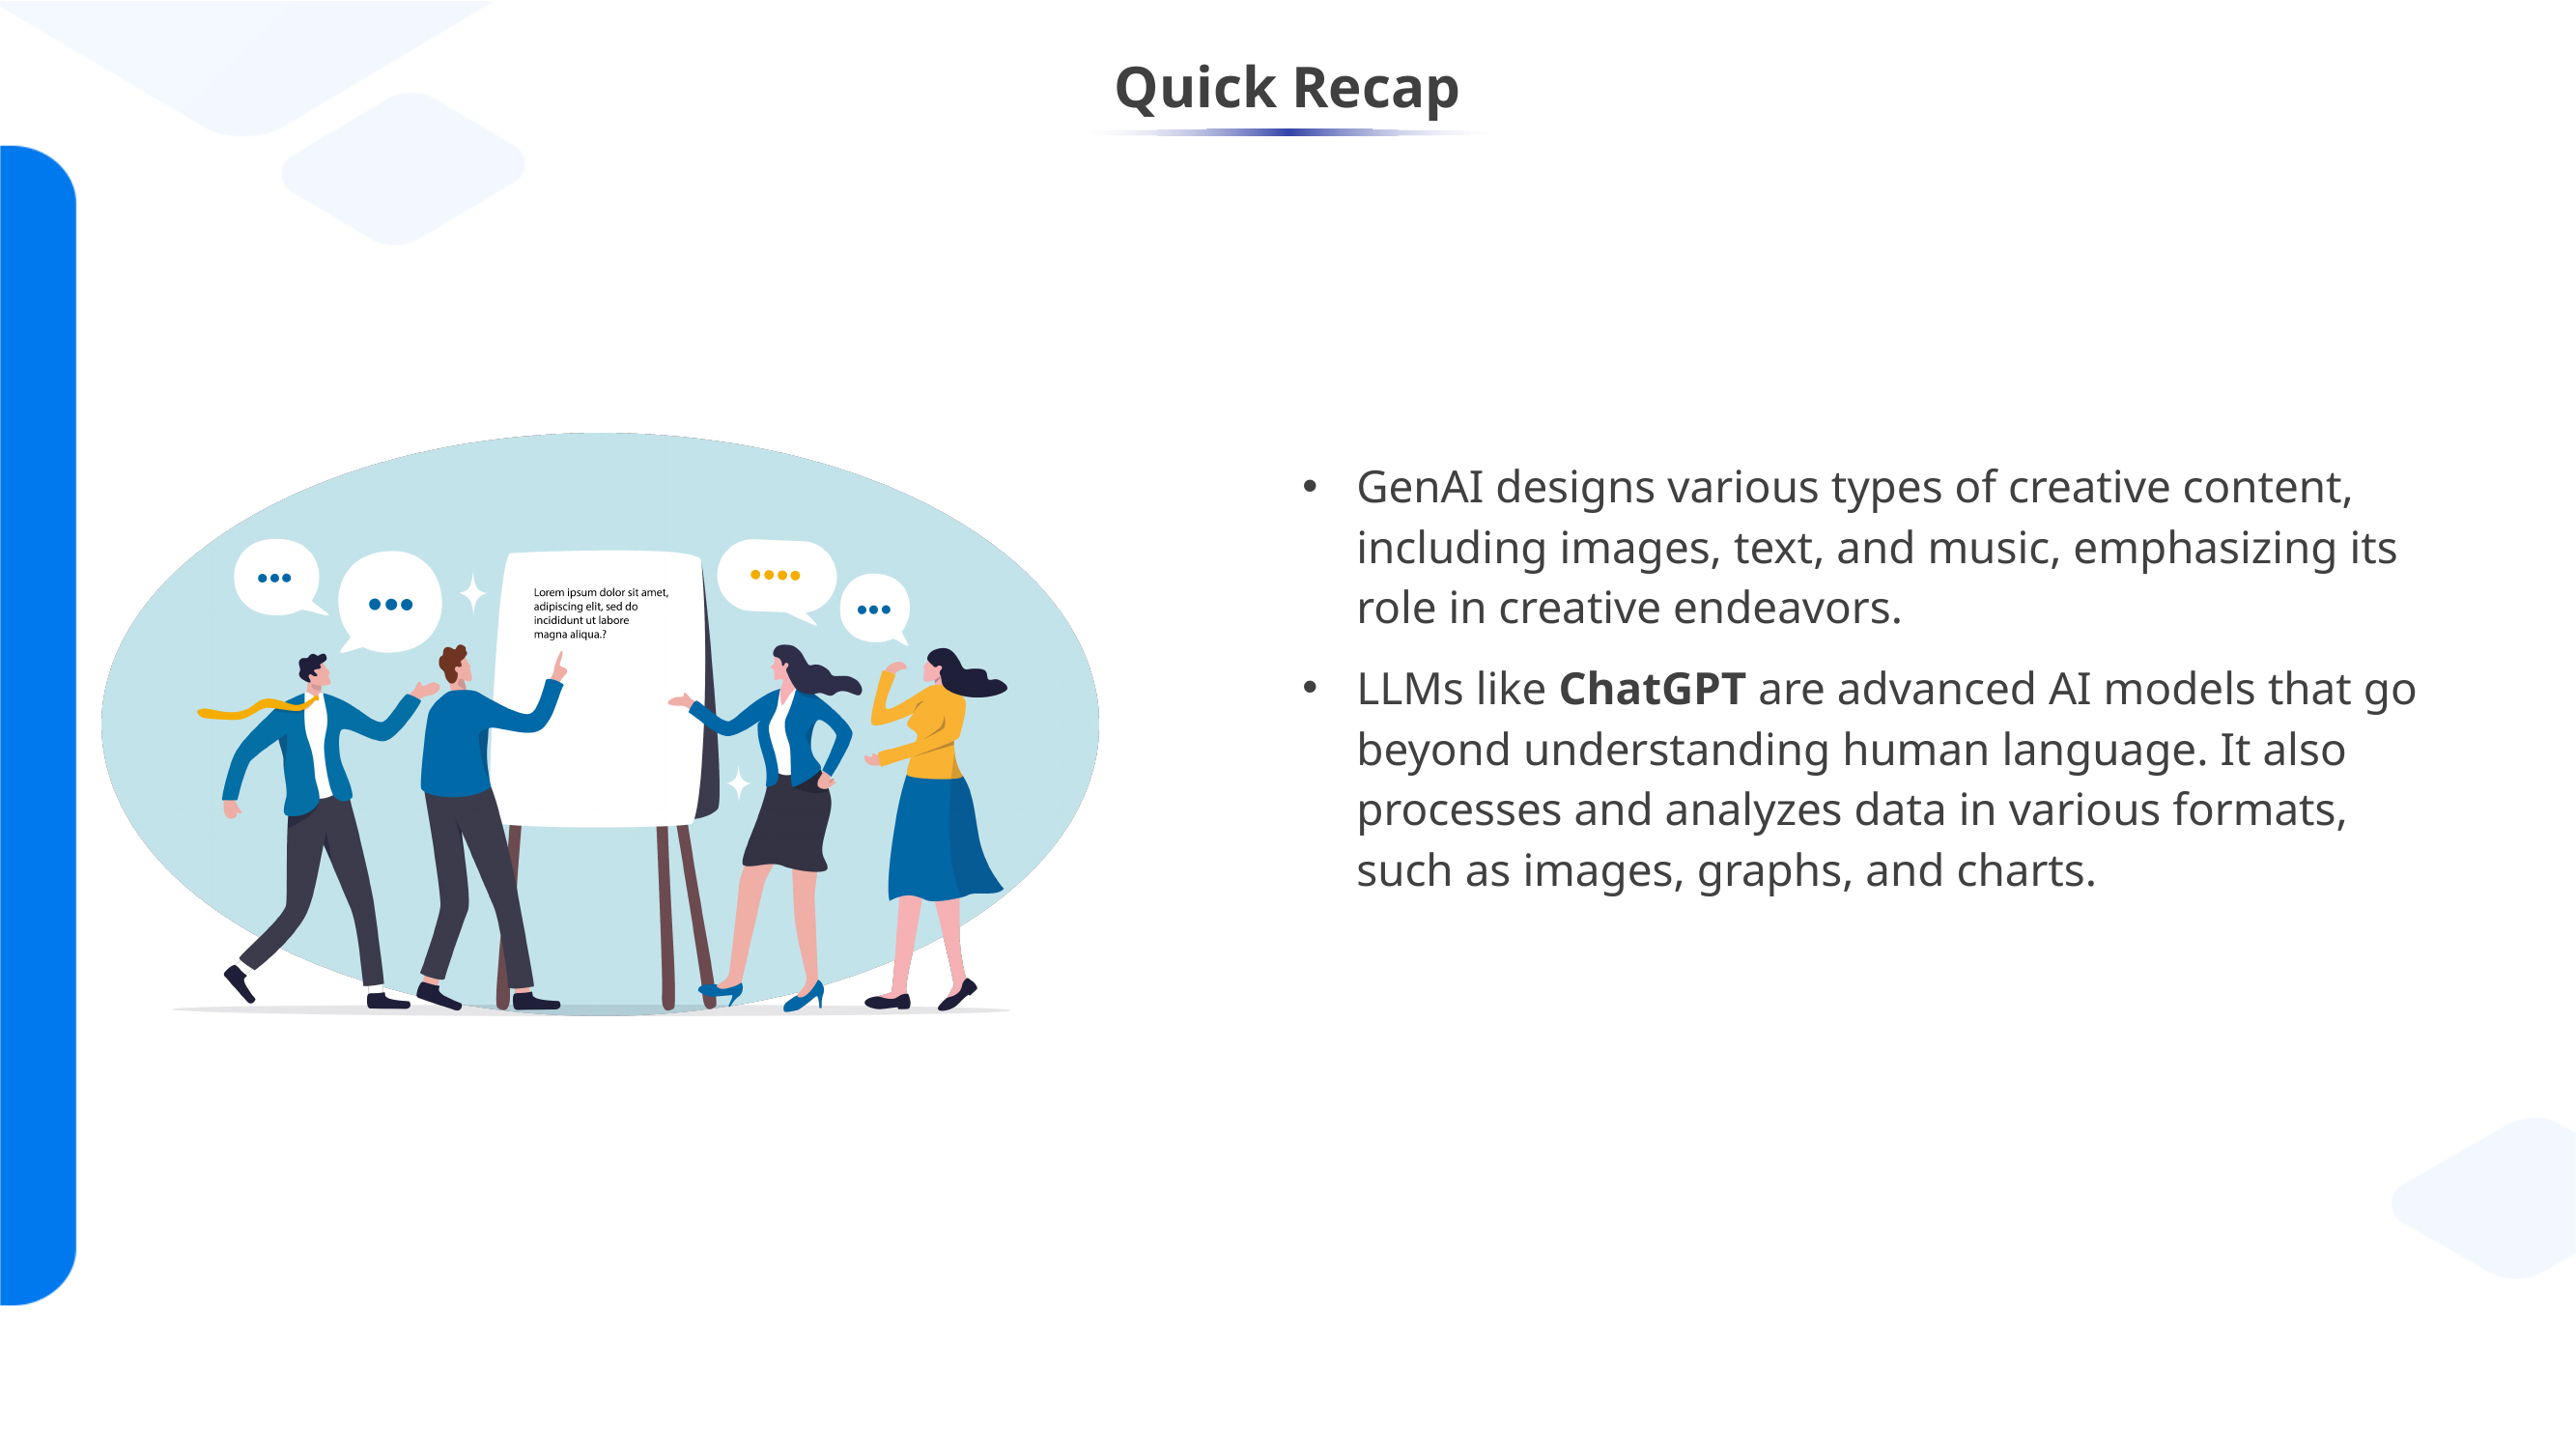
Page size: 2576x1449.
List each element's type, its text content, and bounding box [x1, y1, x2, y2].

text_box [1109, 130, 1123, 135]
text_box [1456, 130, 1469, 135]
picture [0, 1, 2576, 1449]
list GenAI designs various types of creative content, including images, text, and music, emphasizing its role in creative endeavors. LLMs like ChatGPT are advanced AI models that go beyond understanding human language. It also processes and analyzes data in various formats, such as images, graphs, and charts. [1288, 438, 2448, 1011]
